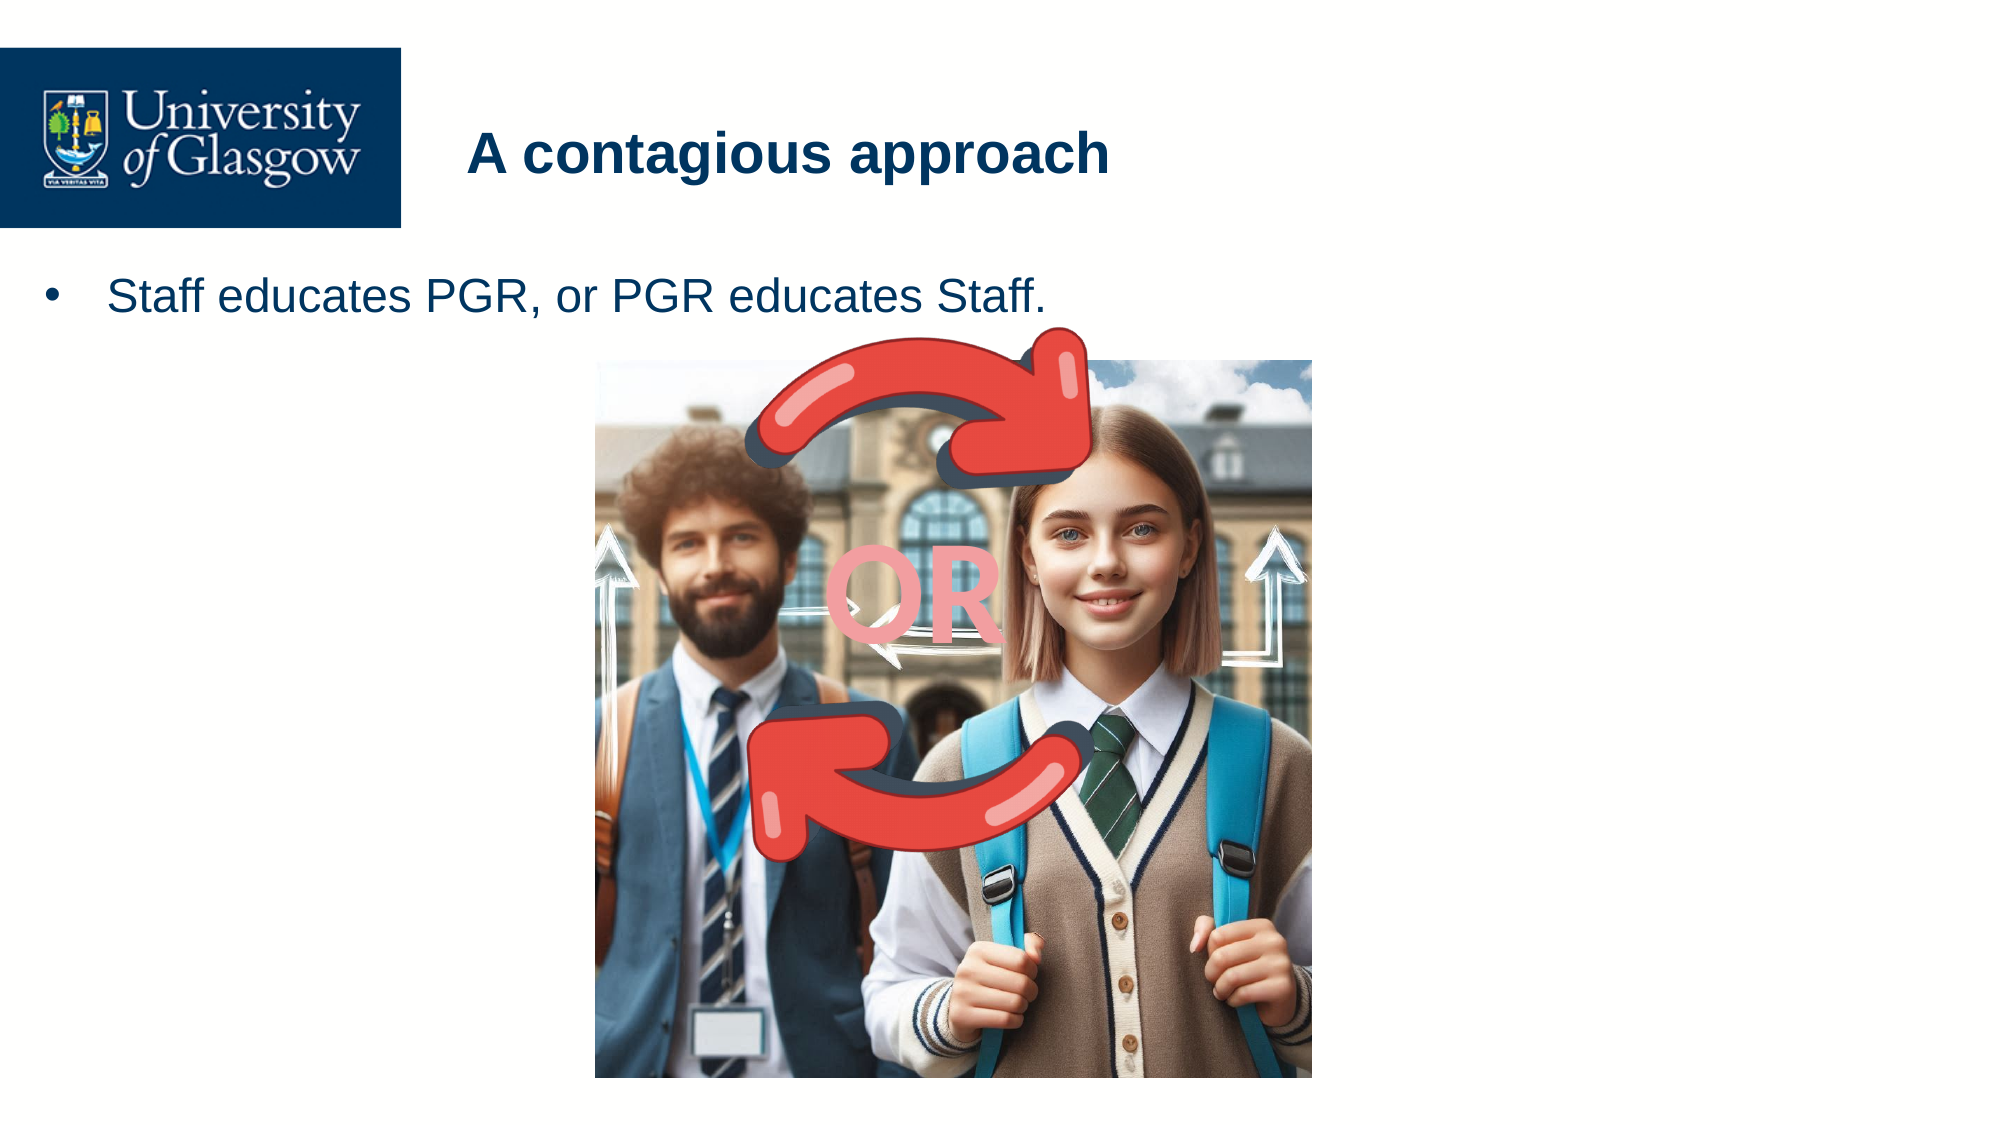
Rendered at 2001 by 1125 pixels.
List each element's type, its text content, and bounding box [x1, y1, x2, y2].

title A contagious approach [451, 115, 1963, 262]
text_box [595, 262, 1312, 1078]
list Staff educates PGR, or PGR educates Staff. [29, 263, 1963, 1105]
picture [0, 0, 2000, 1125]
